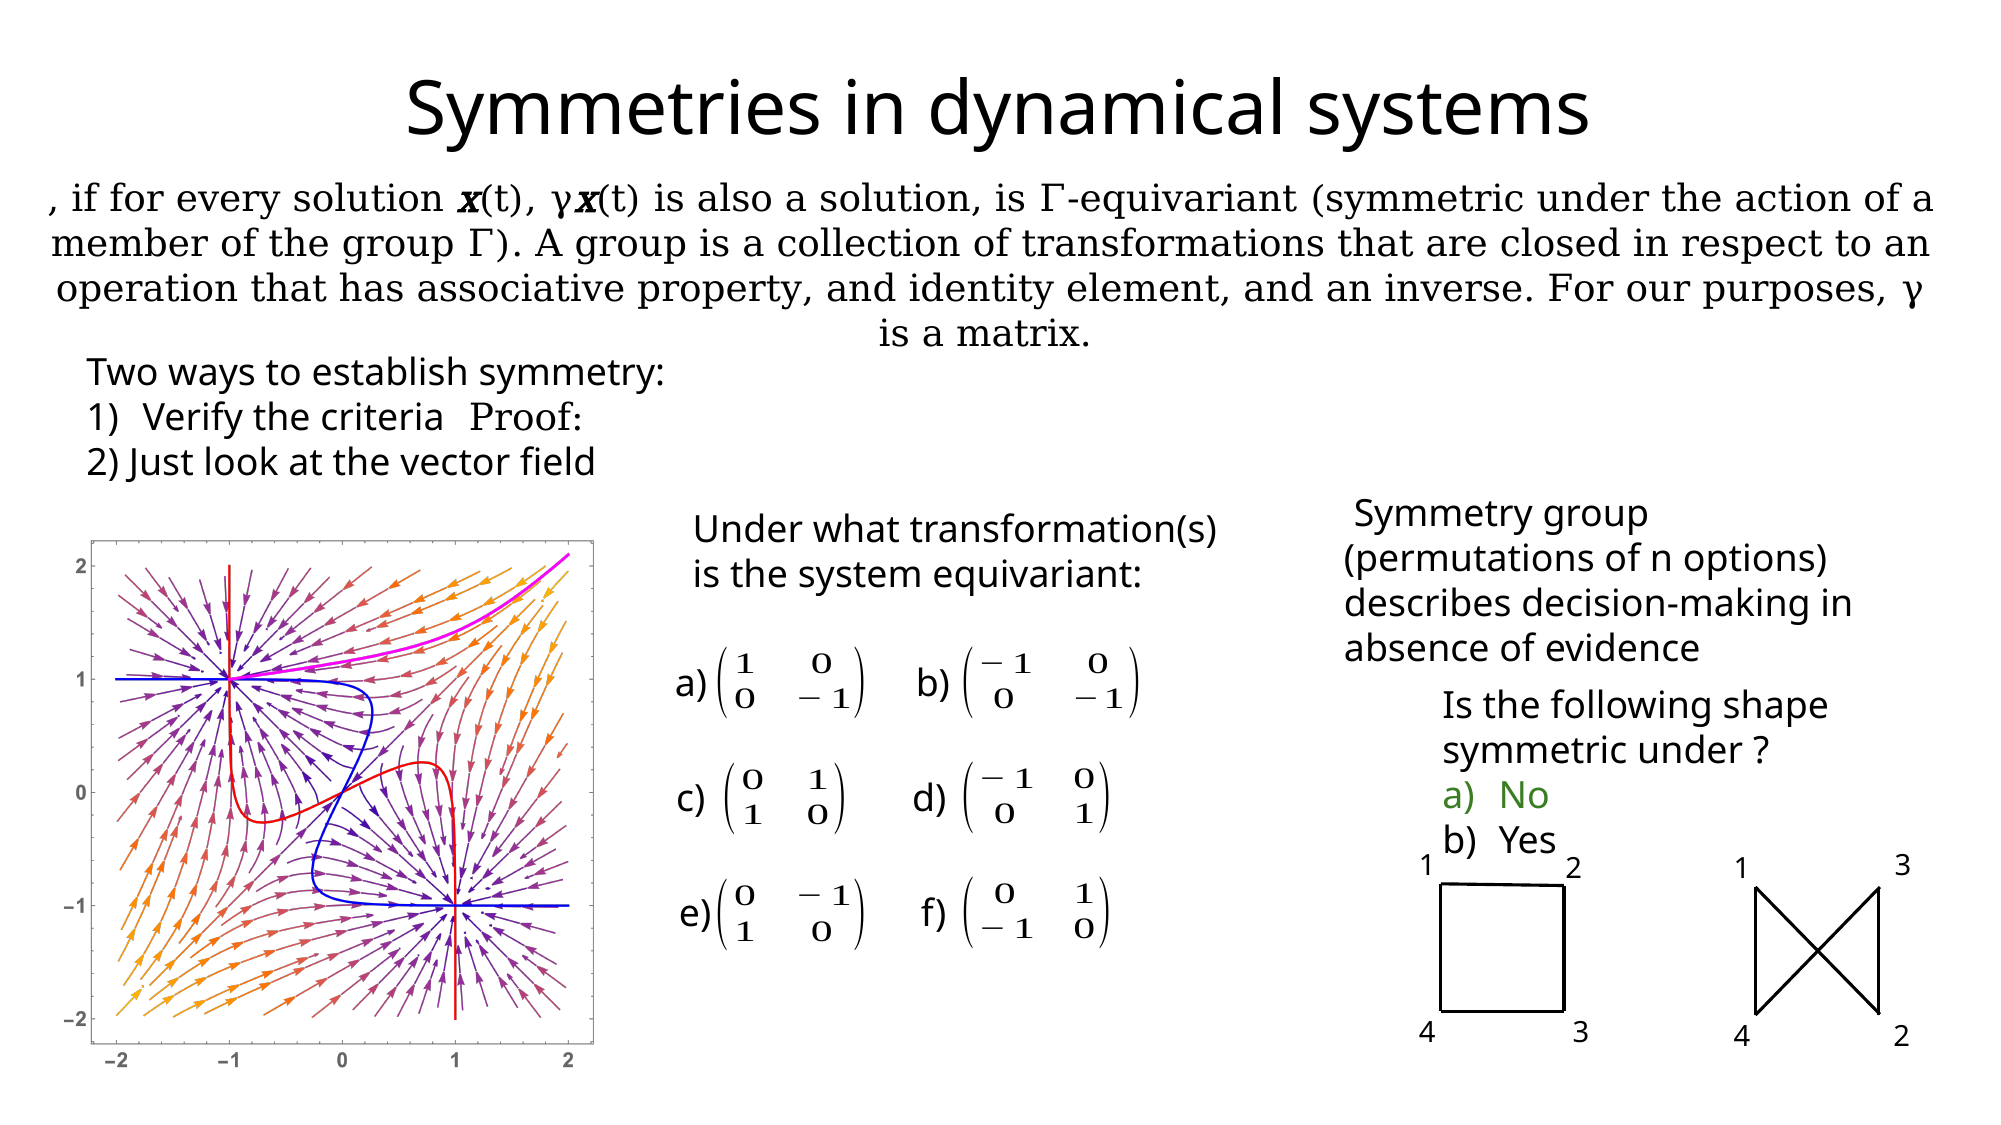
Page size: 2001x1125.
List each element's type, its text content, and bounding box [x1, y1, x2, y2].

text_box 4 [1404, 1006, 1451, 1056]
text_box 1 [1718, 842, 1766, 893]
text_box 2 [1878, 1009, 1925, 1060]
text_box f) [906, 881, 962, 942]
text_box c) [661, 766, 721, 827]
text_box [1440, 883, 1565, 887]
text_box 2 [1550, 841, 1598, 892]
text_box Under what transformation(s) is the system equivariant: [677, 497, 1251, 603]
text_box Symmetries in dynamical systems [136, 45, 1862, 175]
text_box 3 [1557, 1006, 1605, 1057]
text_box d) [897, 766, 962, 827]
text_box 4 [1718, 1009, 1766, 1060]
text_box b) [901, 651, 965, 711]
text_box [1754, 886, 1881, 1016]
picture [62, 540, 595, 1072]
text_box 1 [1404, 838, 1451, 889]
text_box a) [660, 651, 722, 711]
text_box e) [664, 881, 727, 942]
text_box 3 [1879, 838, 1927, 889]
